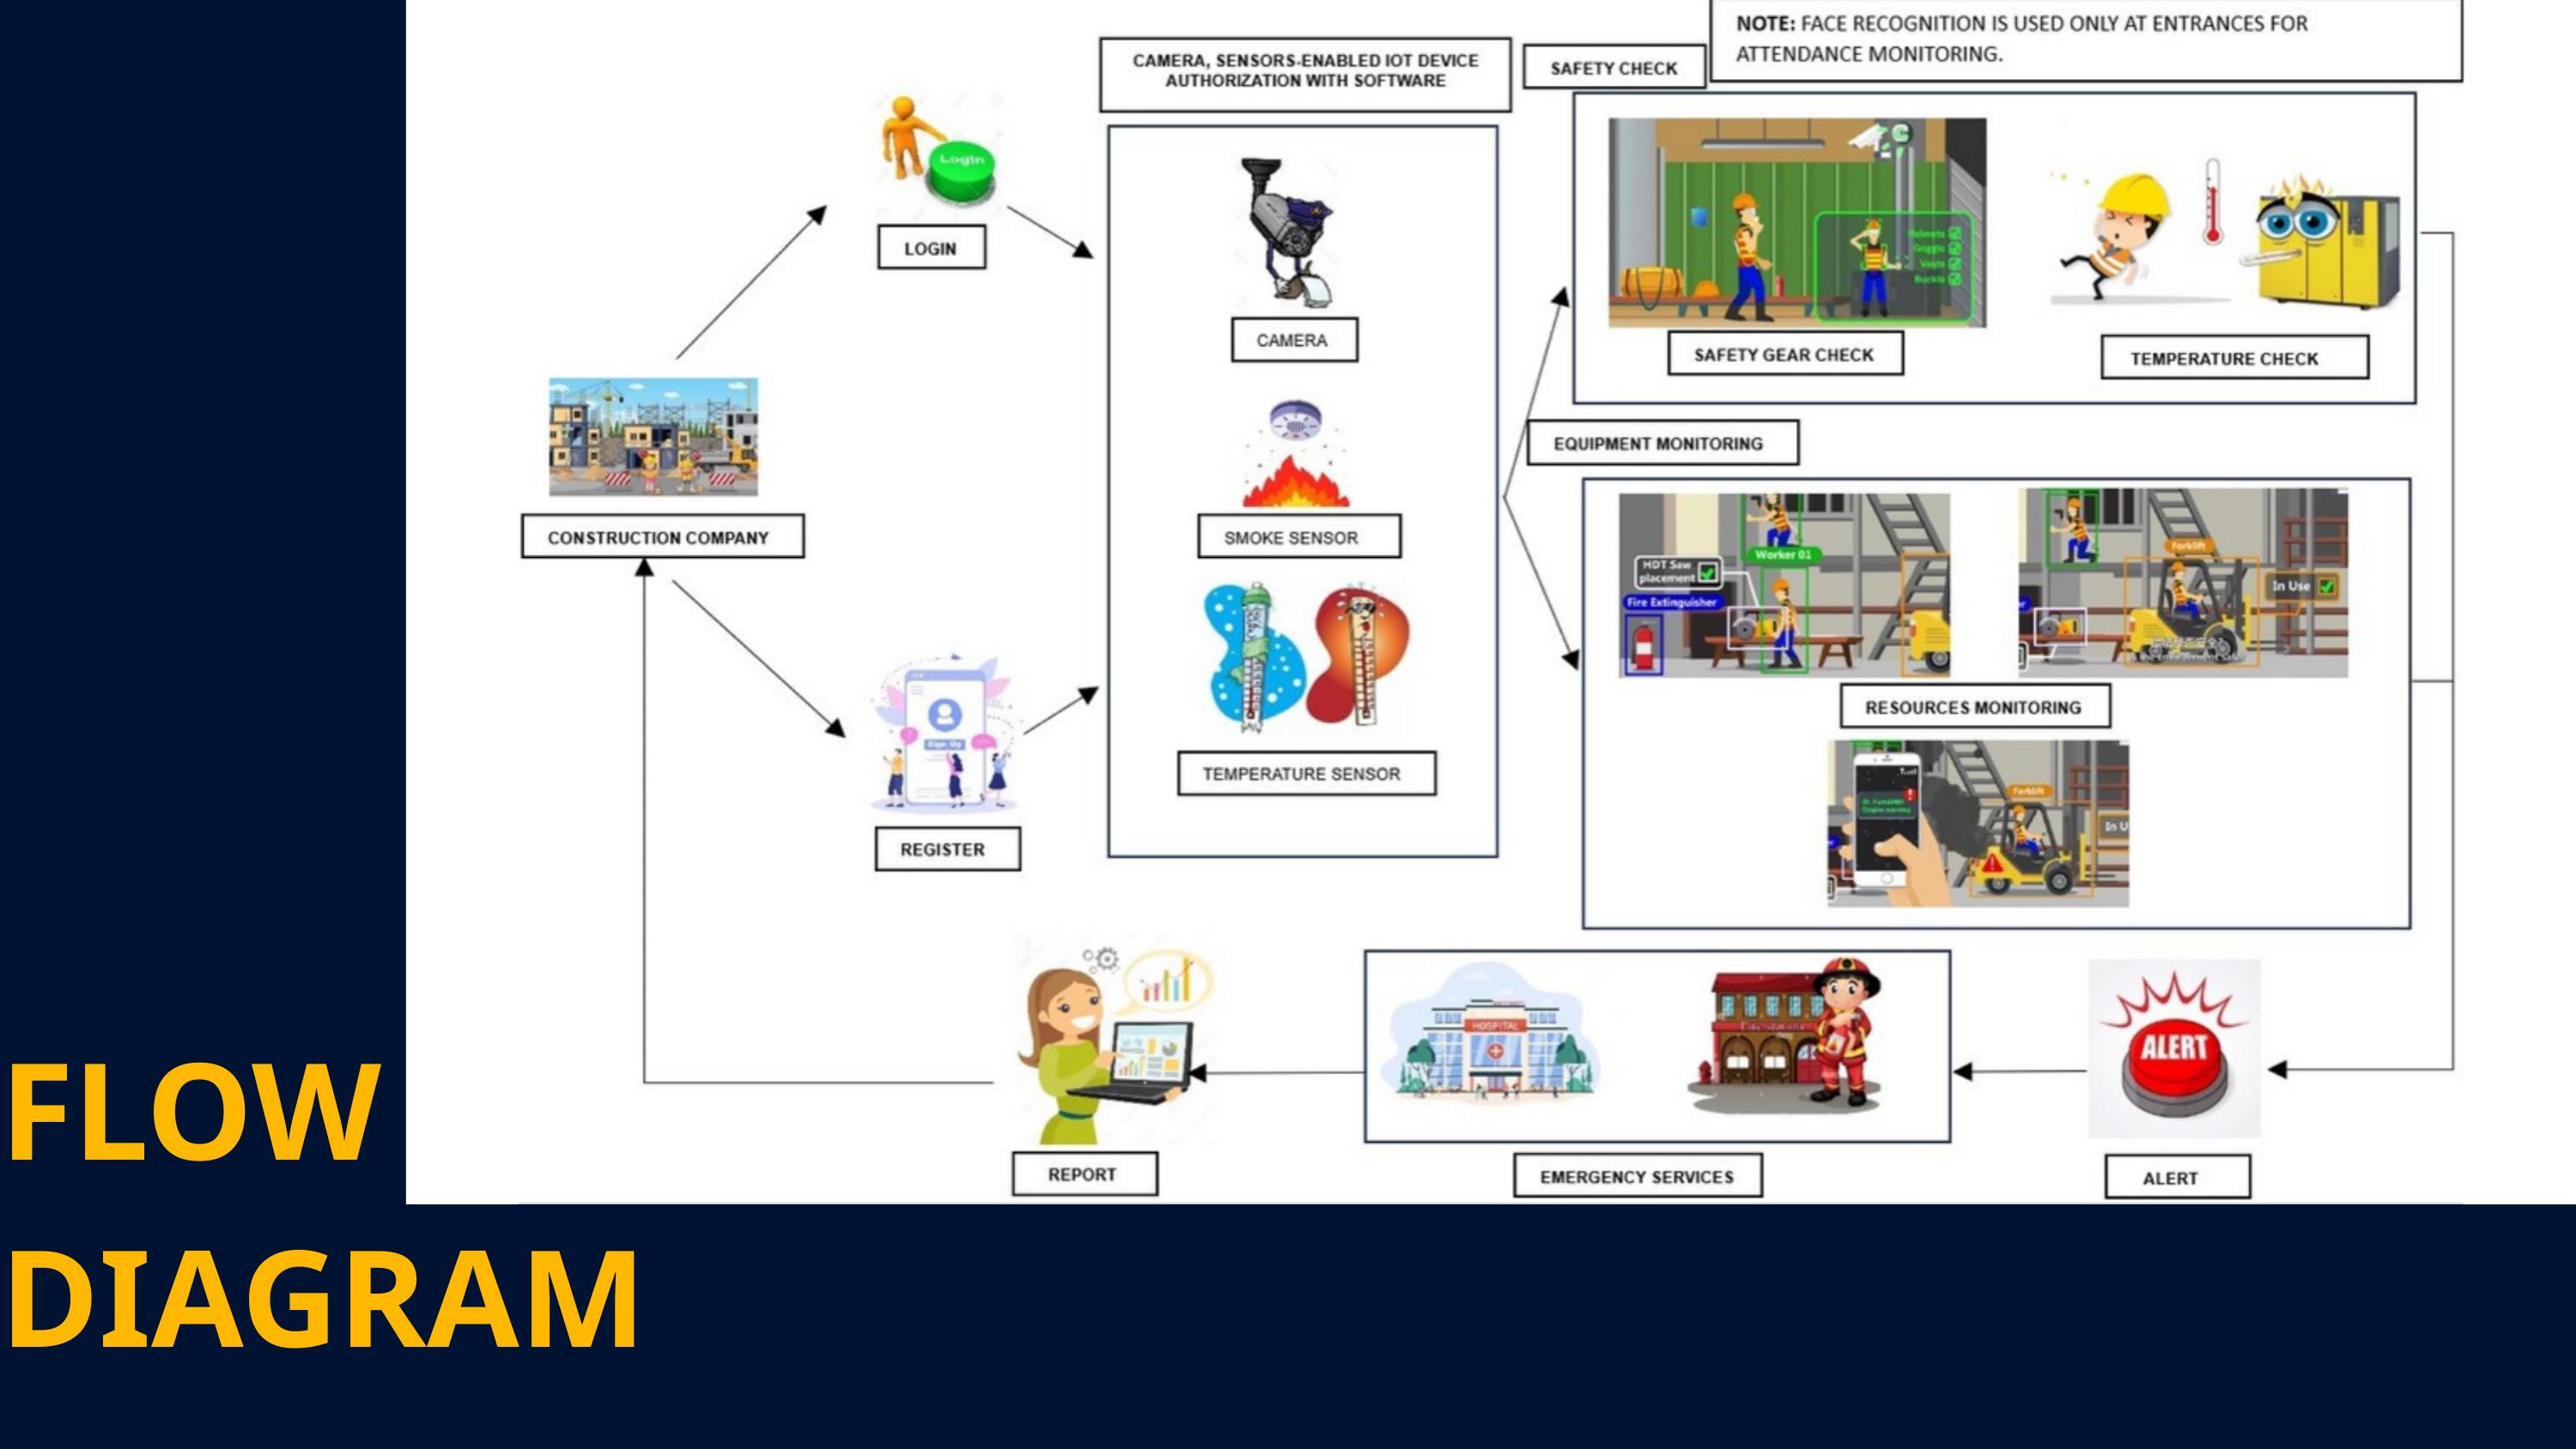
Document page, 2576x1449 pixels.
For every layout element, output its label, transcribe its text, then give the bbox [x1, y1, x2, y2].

text_box FLOW DIAGRAM [0, 998, 1229, 1375]
text_box [405, 0, 2576, 1204]
